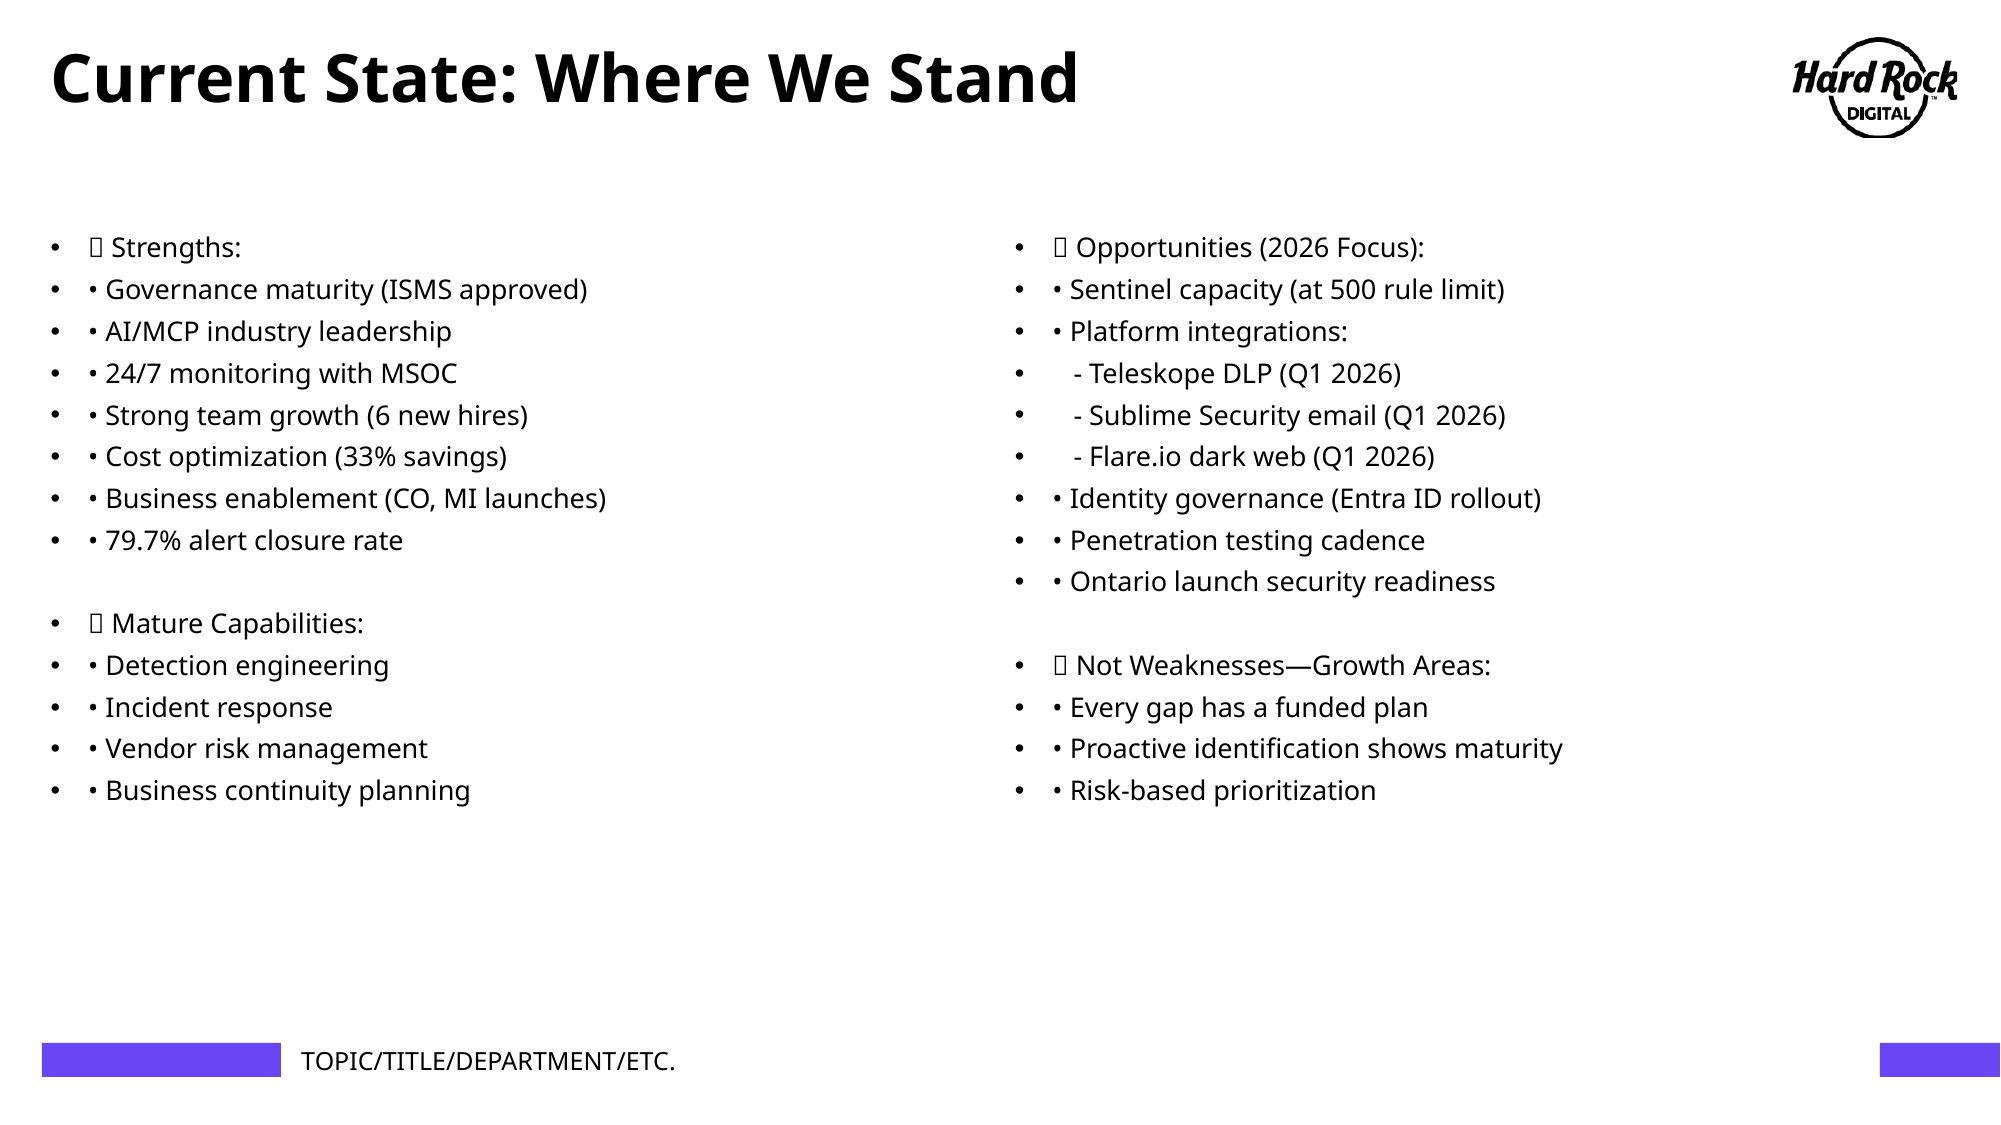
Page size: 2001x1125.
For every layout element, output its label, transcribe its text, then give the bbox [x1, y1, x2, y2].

list ✅ Strengths: • Governance maturity (ISMS approved) • AI/MCP industry leadership • 24/7 monitoring with MSOC • Strong team growth (6 new hires) • Cost optimization (33% savings) • Business enablement (CO, MI launches) • 79.7% alert closure rate 🎯 Mature Capabilities: • Detection engineering • Incident response • Vendor risk management • Business continuity planning [35, 164, 980, 1007]
title Current State: Where We Stand [35, 37, 1734, 138]
list 🎯 Opportunities (2026 Focus): • Sentinel capacity (at 500 rule limit) • Platform integrations: - Teleskope DLP (Q1 2026) - Sublime Security email (Q1 2026) - Flare.io dark web (Q1 2026) • Identity governance (Entra ID rollout) • Penetration testing cadence • Ontario launch security readiness 💡 Not Weaknesses—Growth Areas: • Every gap has a funded plan • Proactive identification shows maturity • Risk-based prioritization [999, 164, 1944, 1007]
